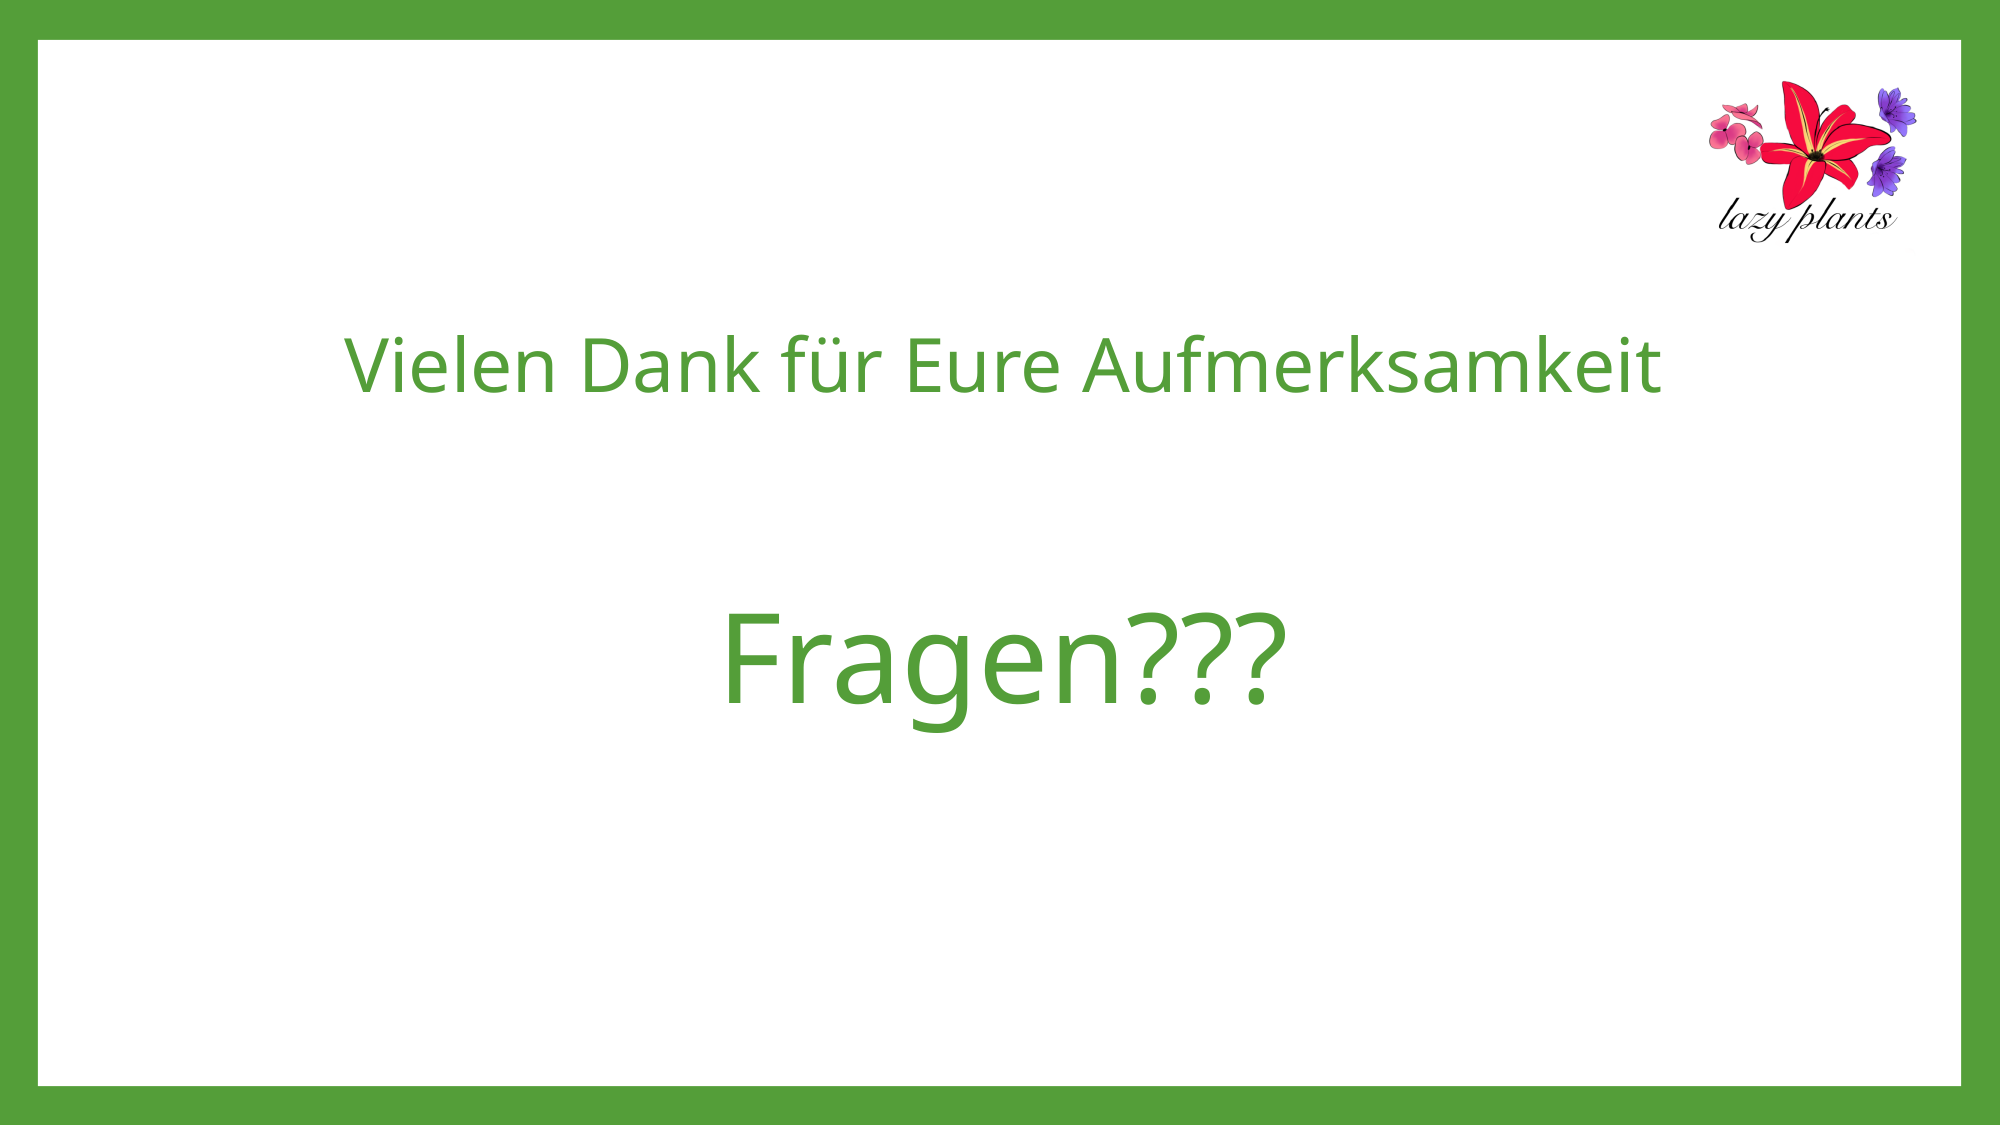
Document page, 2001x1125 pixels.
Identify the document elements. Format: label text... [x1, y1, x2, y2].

picture [1704, 44, 1927, 267]
list Vielen Dank für Eure Aufmerksamkeit Fragen??? [190, 320, 1810, 984]
